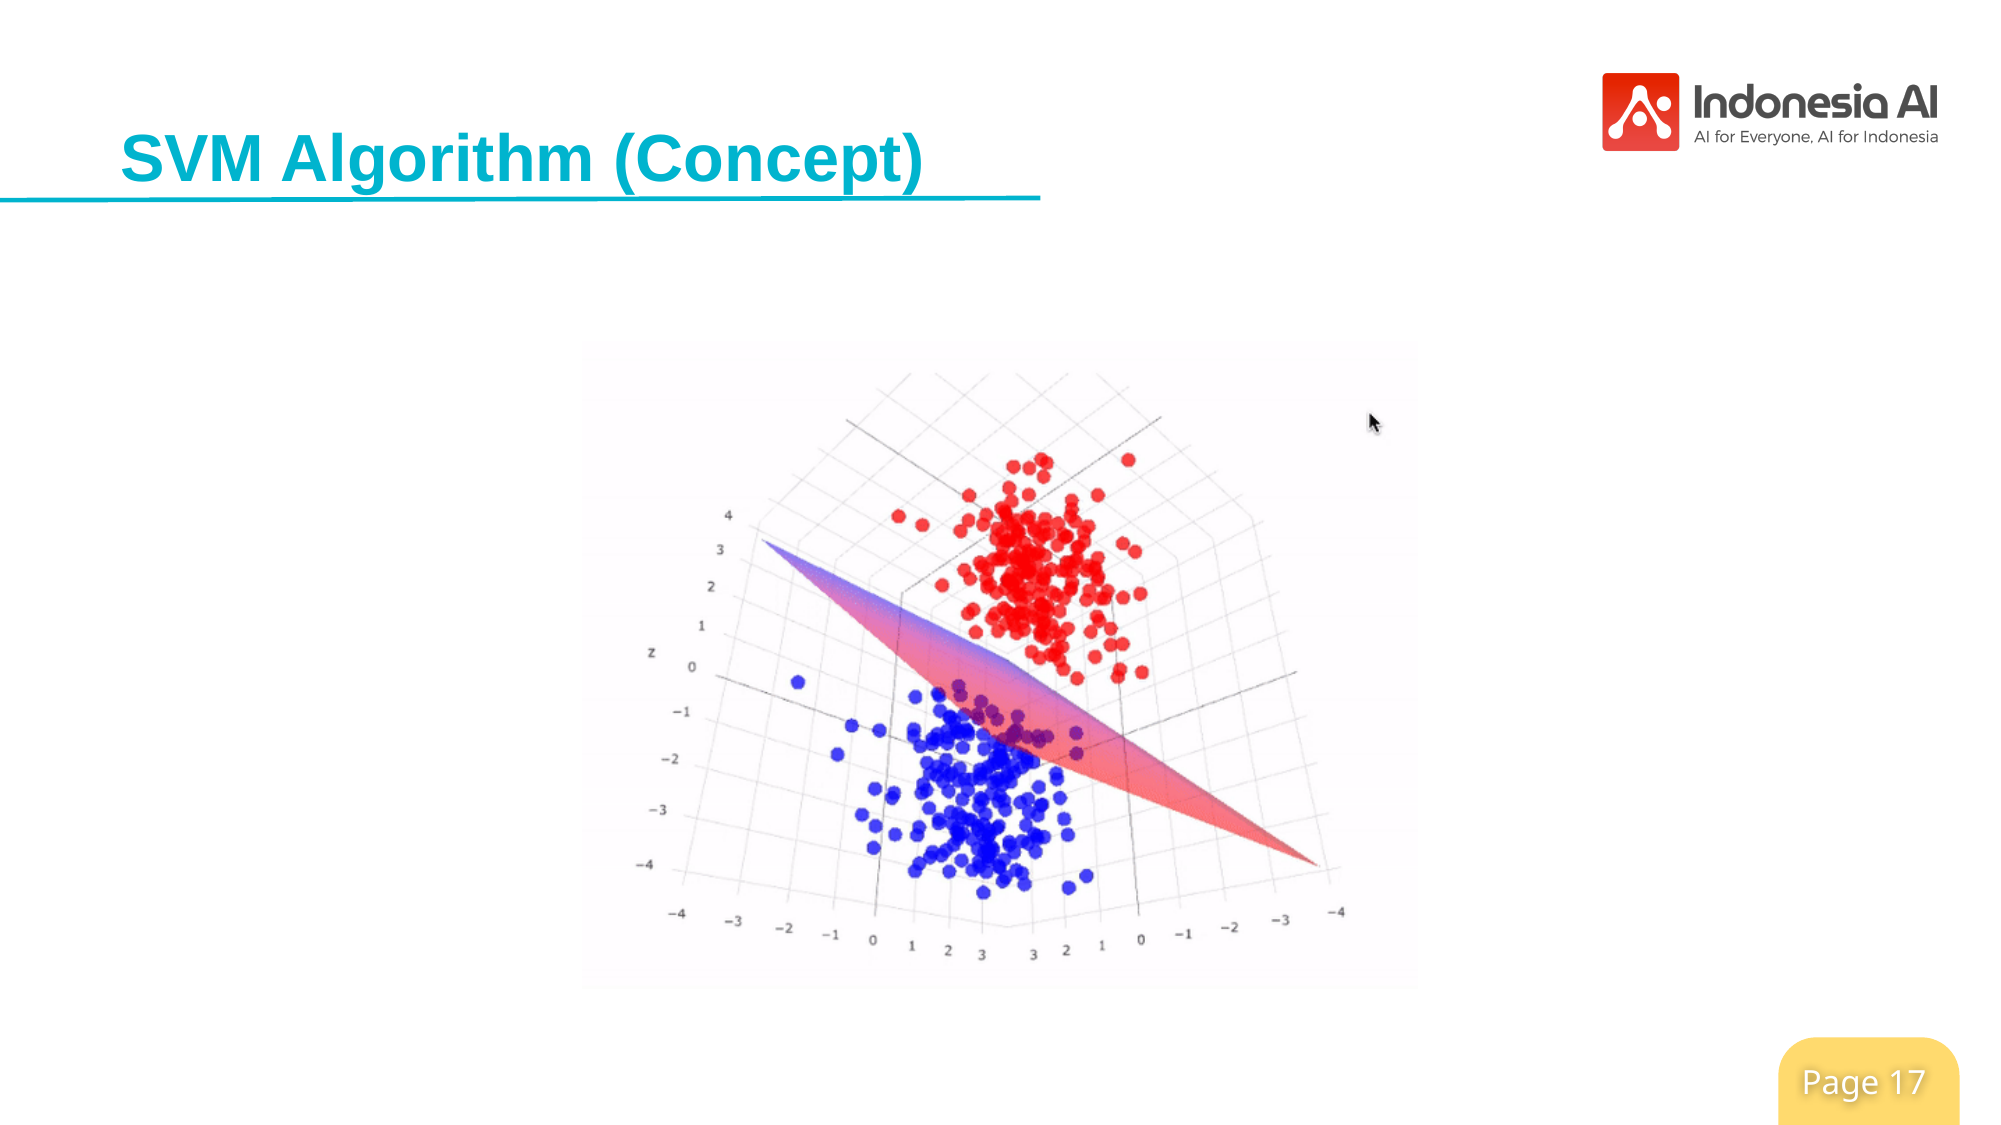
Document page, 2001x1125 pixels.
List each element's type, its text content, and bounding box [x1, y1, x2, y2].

text_box SVM Algorithm (Concept) [99, 95, 1401, 216]
picture [1587, 59, 1953, 166]
picture [582, 341, 1418, 989]
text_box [0, 197, 1041, 201]
text_box Page 17 [1781, 1041, 1993, 1121]
